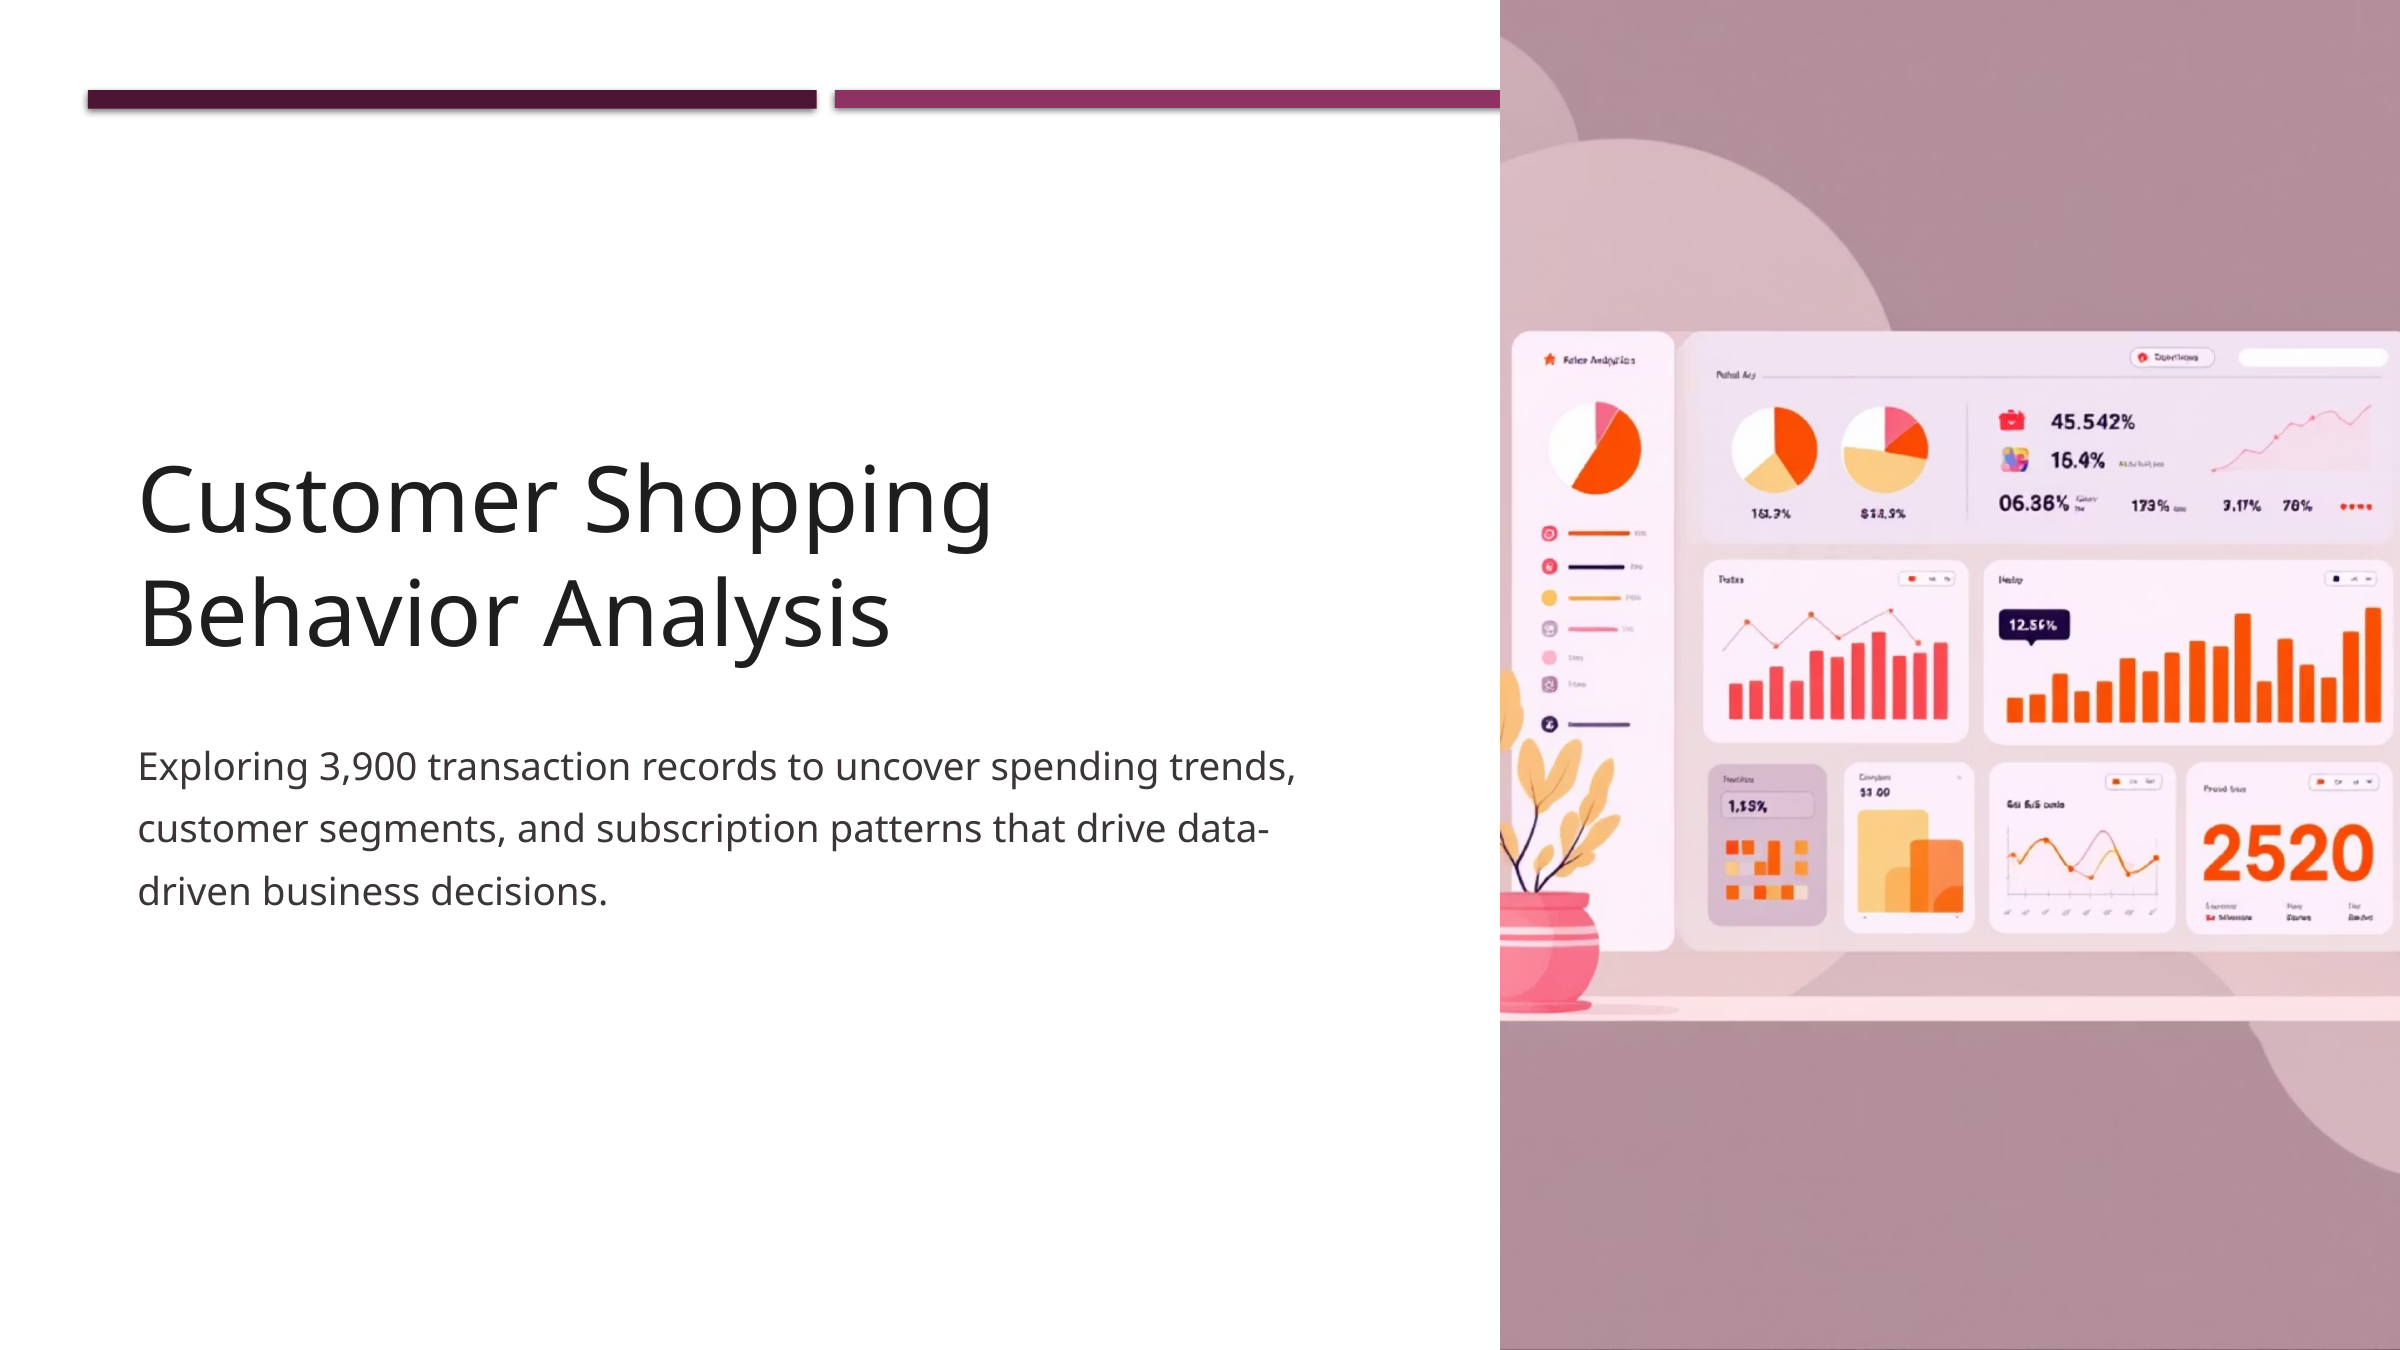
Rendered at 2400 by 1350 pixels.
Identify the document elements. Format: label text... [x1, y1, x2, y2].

picture [1499, 0, 2400, 1350]
text_box Customer Shopping Behavior Analysis [137, 435, 1363, 667]
text_box Exploring 3,900 transaction records to uncover spending trends, customer segments, and subscription patterns that drive data-driven business decisions. [137, 725, 1363, 915]
